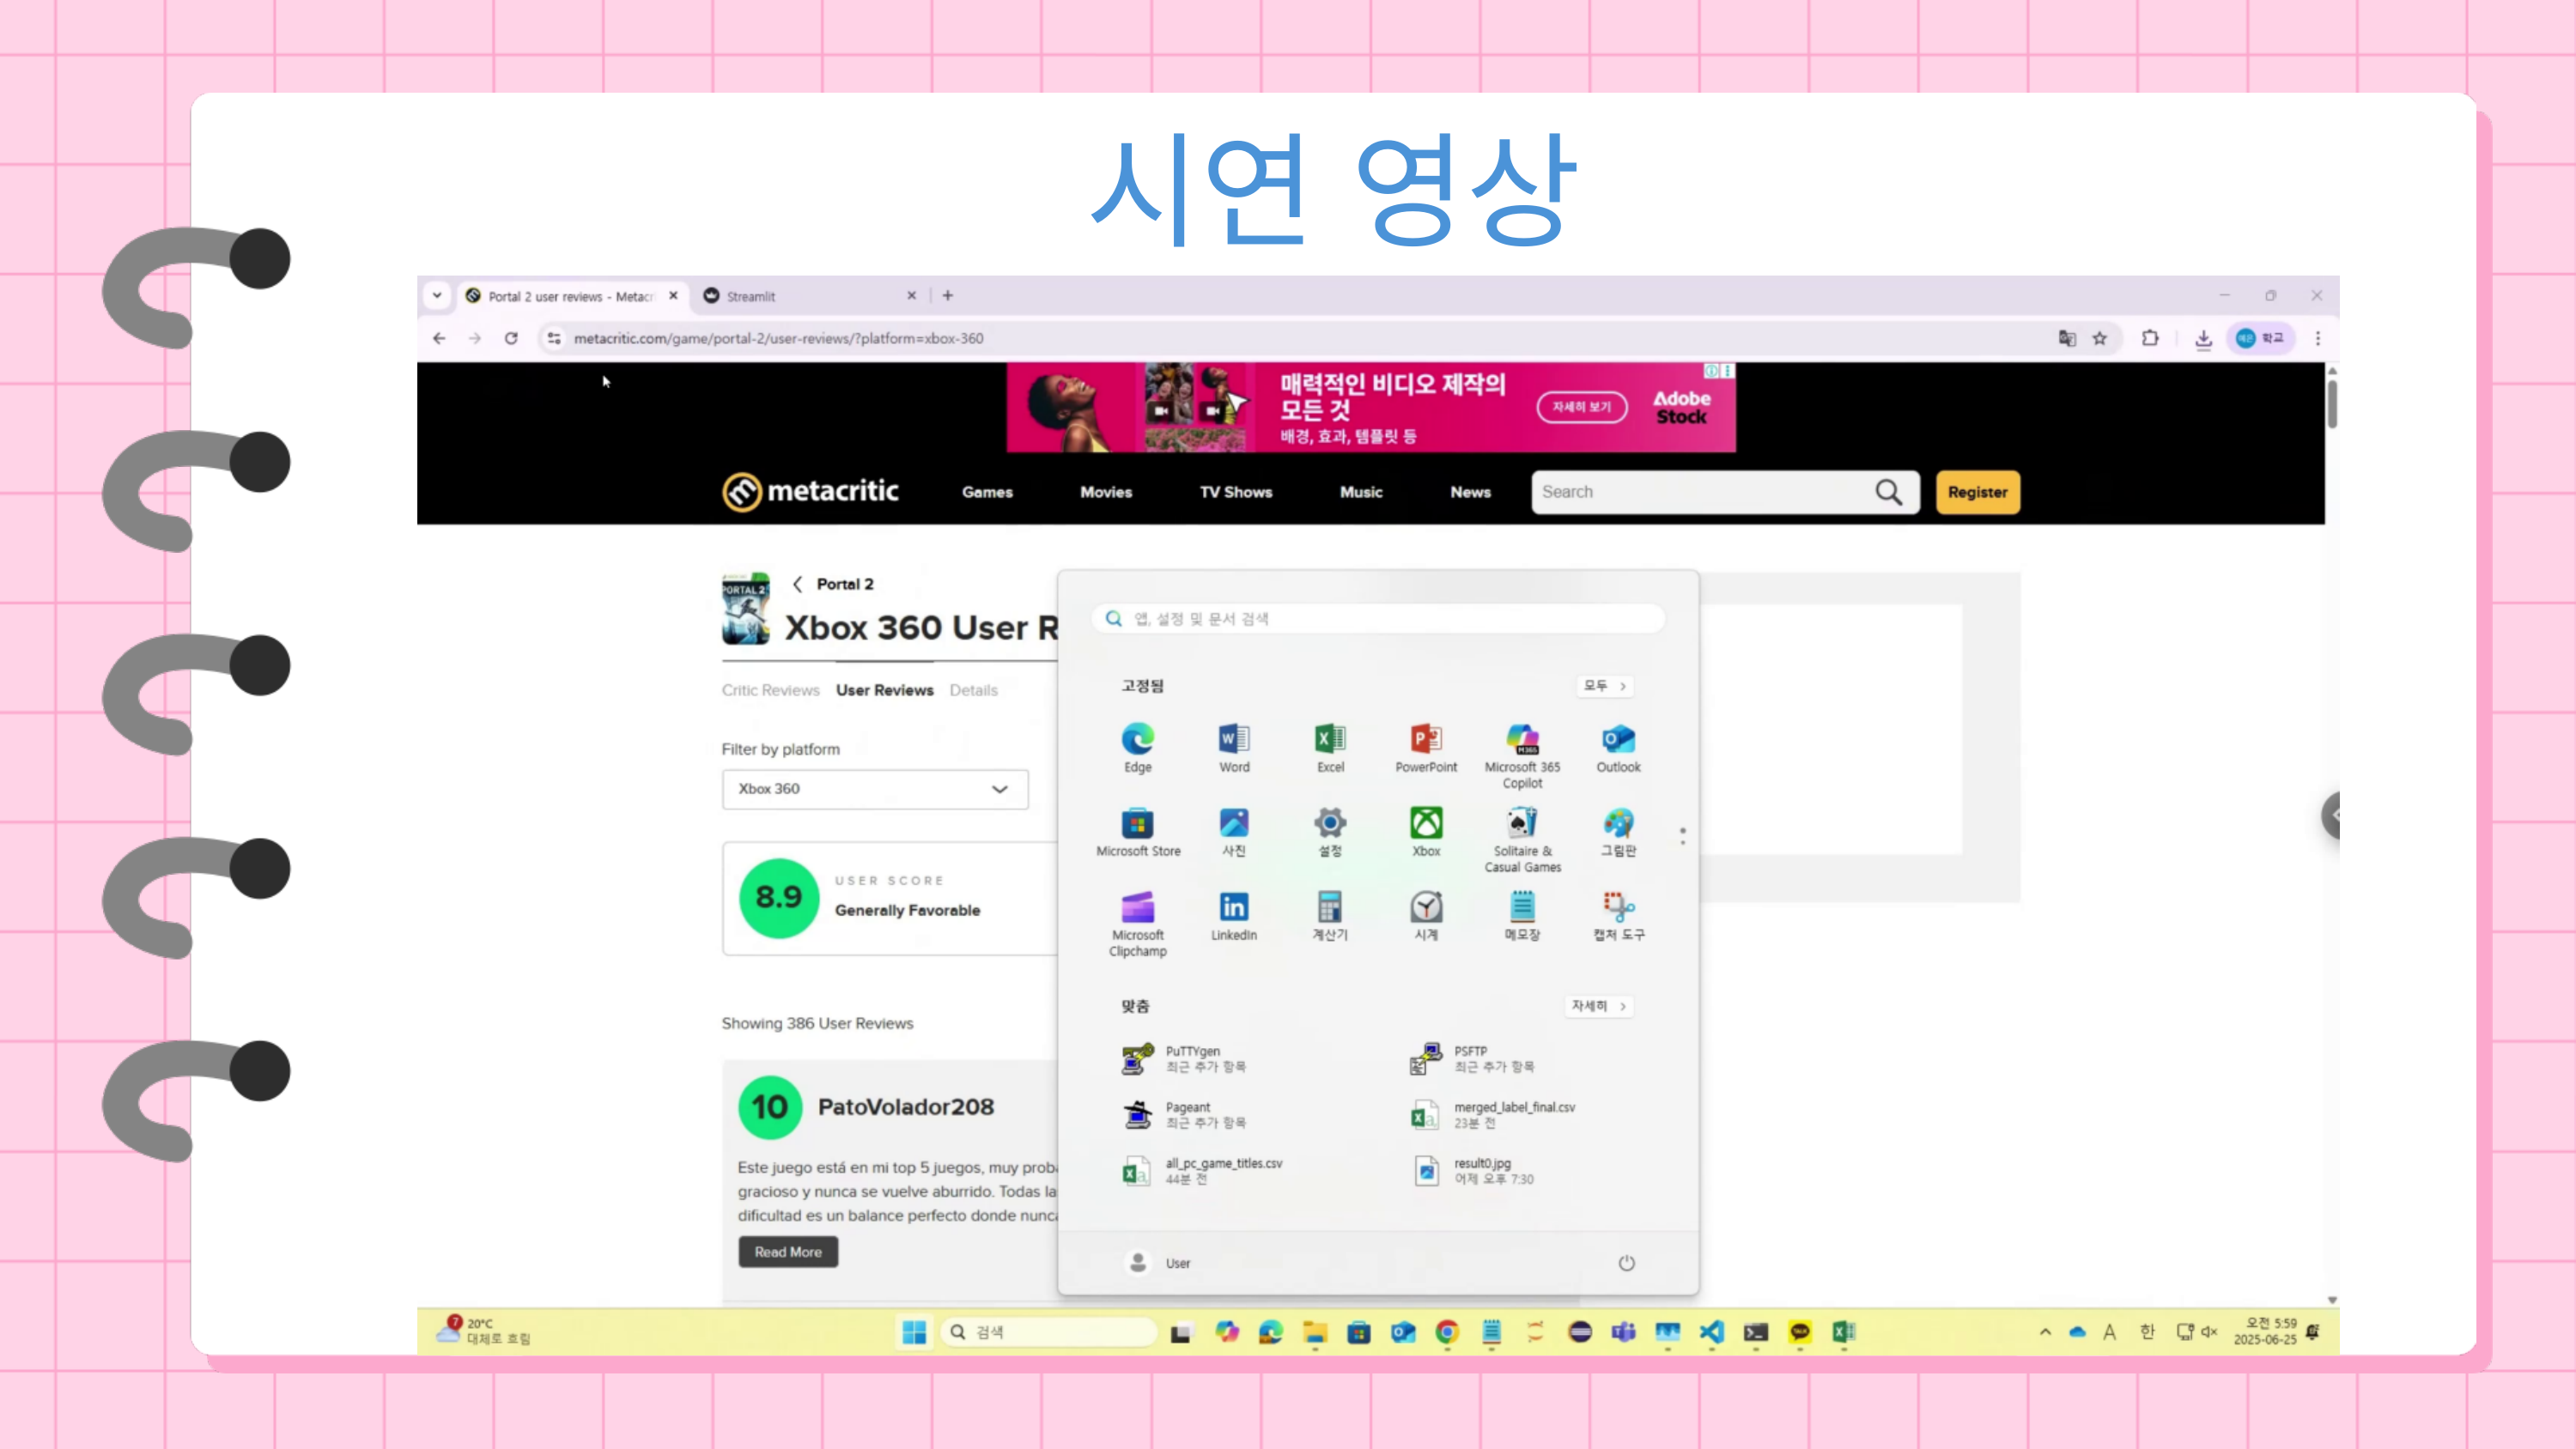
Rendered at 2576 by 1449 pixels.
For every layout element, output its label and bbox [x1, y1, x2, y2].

picture [0, 0, 2576, 1449]
text_box [416, 275, 2341, 1356]
